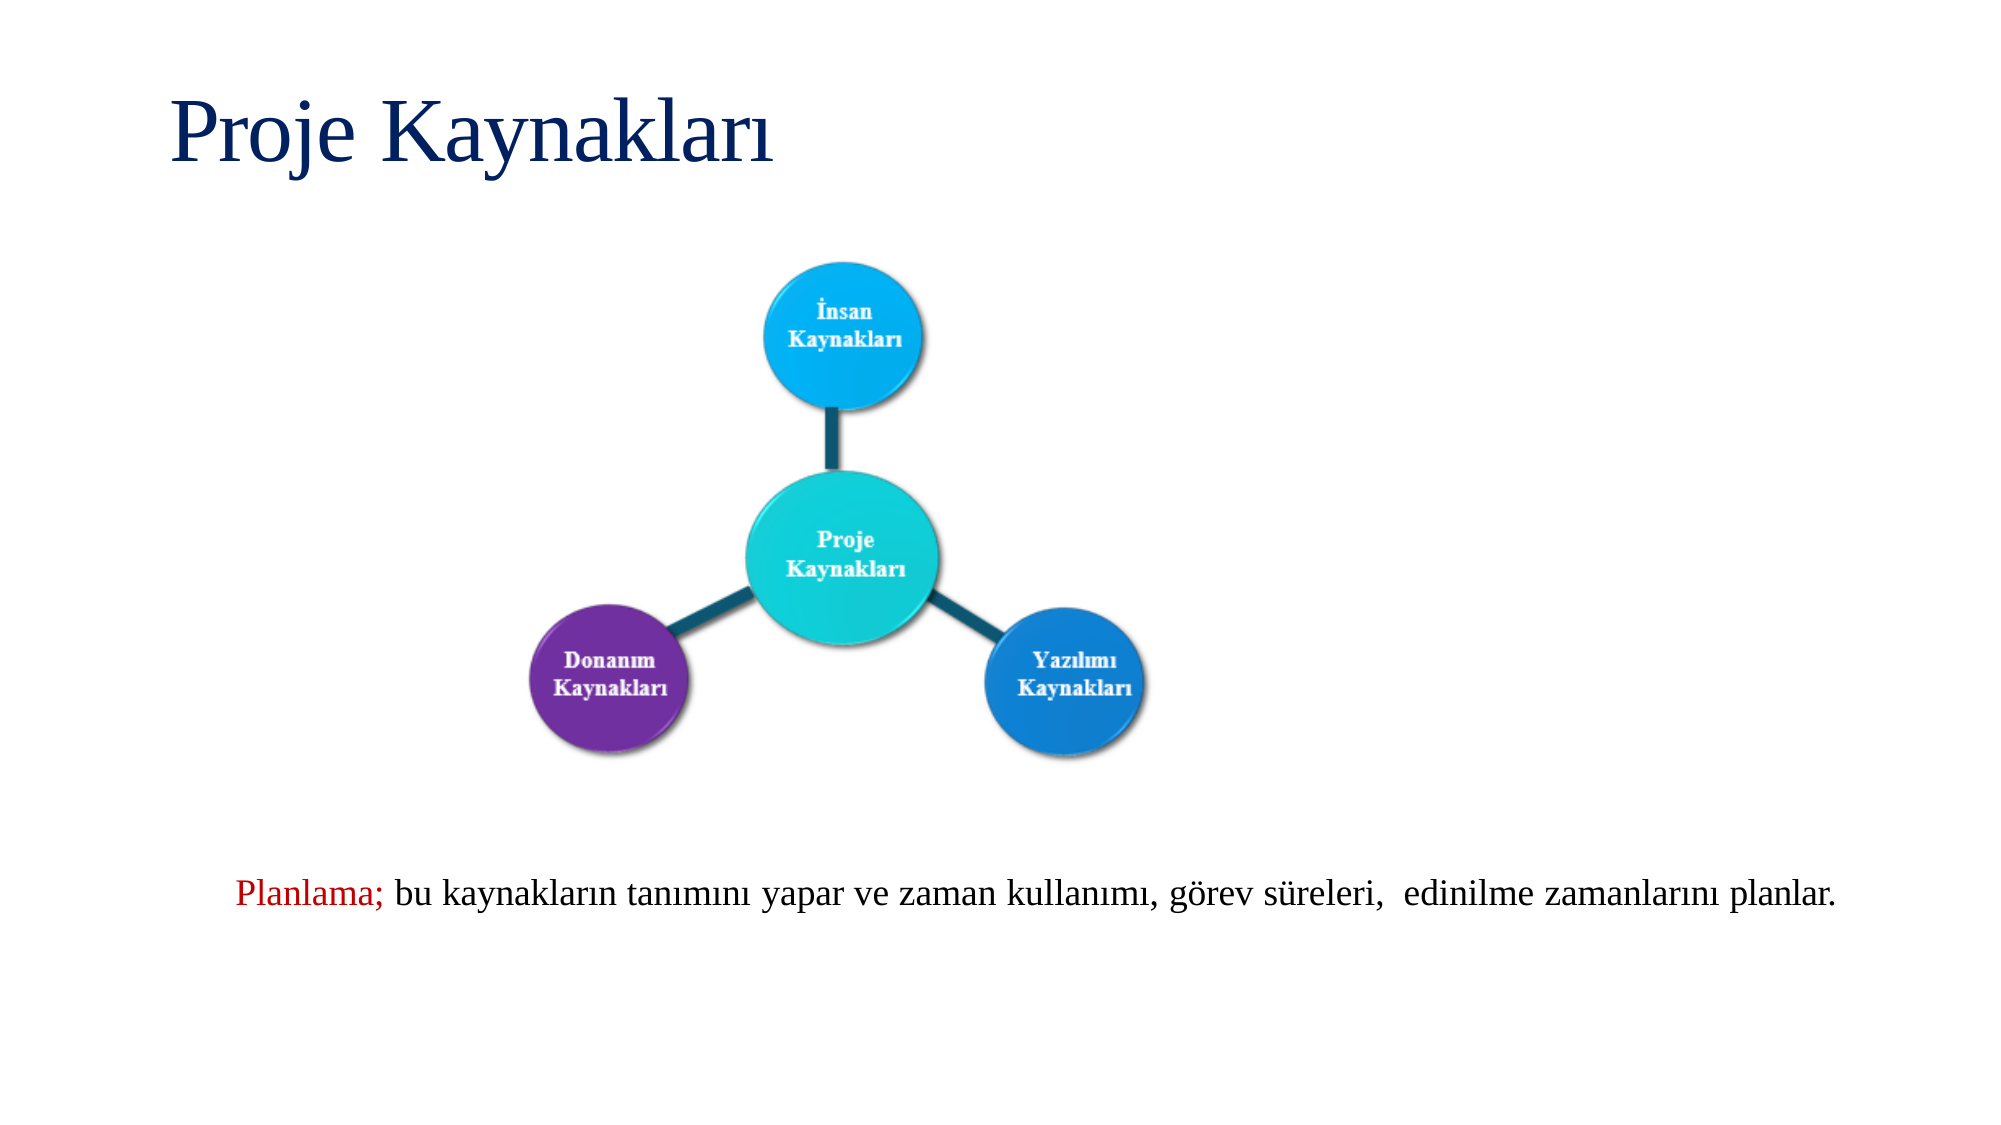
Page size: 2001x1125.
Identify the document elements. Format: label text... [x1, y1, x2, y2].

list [435, 233, 1263, 792]
text_box Planlama; bu kaynakların tanımını yapar ve zaman kullanımı, görev süreleri, edinilme zamanlarını planlar. [218, 860, 1903, 921]
title Proje Kaynakları [154, 61, 1880, 203]
